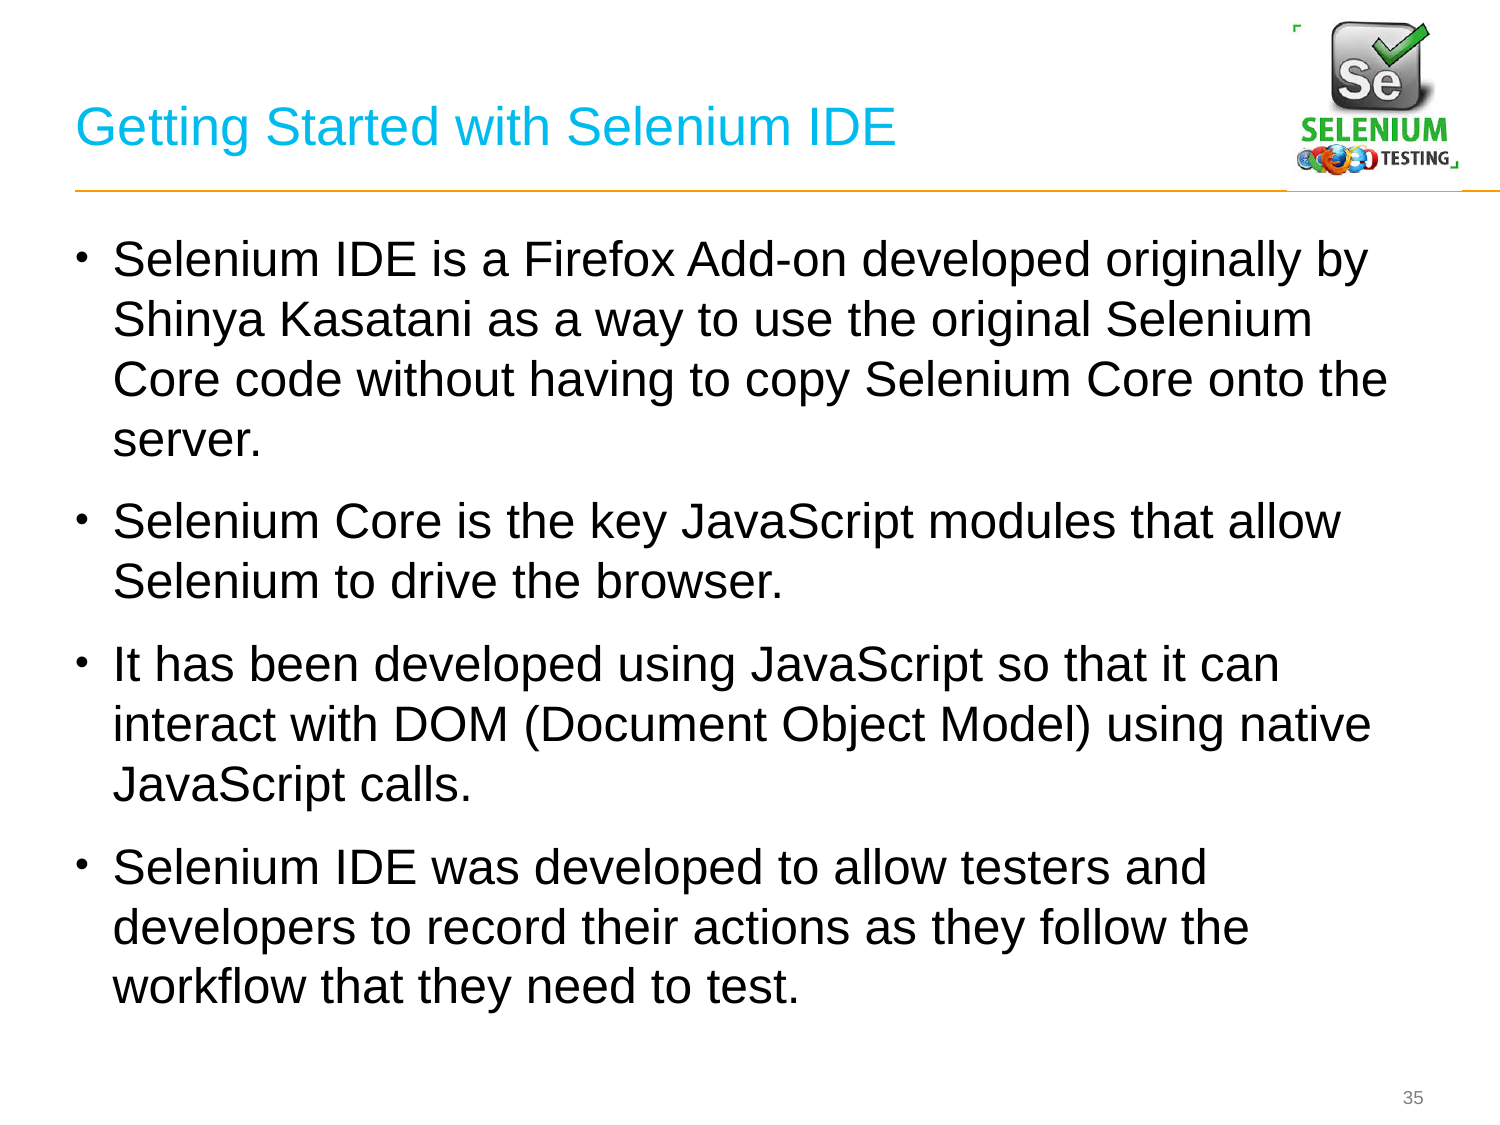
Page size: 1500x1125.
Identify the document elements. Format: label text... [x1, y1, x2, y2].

title Getting Started with Selenium IDE [75, 27, 1422, 157]
list Selenium IDE is a Firefox Add-on developed originally by Shinya Kasatani as a way to use the original Selenium Core code without having to copy Selenium Core onto the server. Selenium Core is the key JavaScript modules that allow Selenium to drive the browser. It has been developed using JavaScript so that it can interact with DOM (Document Object Model) using native JavaScript calls. Selenium IDE was developed to allow testers and developers to record their actions as they follow the workflow that they need to test. [75, 226, 1425, 1018]
picture [1287, 16, 1462, 191]
